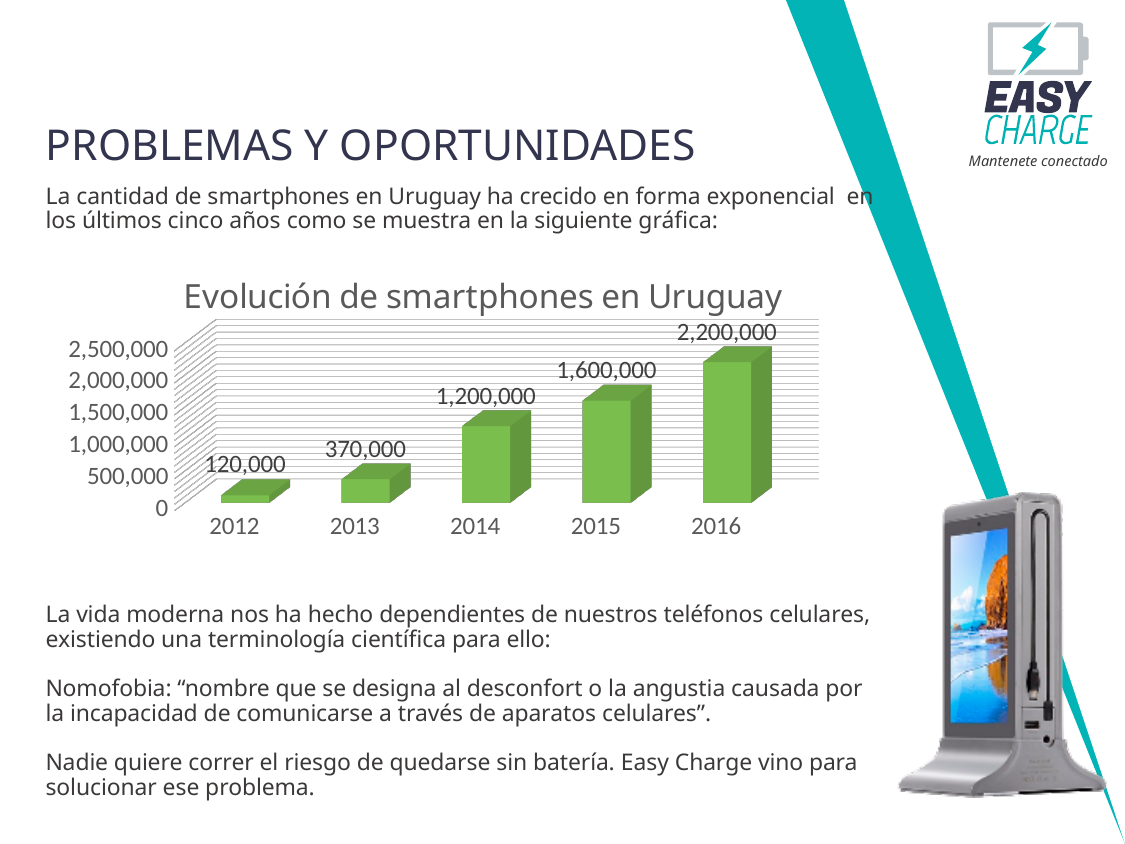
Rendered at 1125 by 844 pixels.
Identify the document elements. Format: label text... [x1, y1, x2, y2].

text_box PROBLEMAS Y OPORTUNIDADES [30, 75, 724, 177]
chart [32, 252, 845, 577]
picture [882, 492, 1108, 798]
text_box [785, 0, 1125, 844]
picture [984, 22, 1093, 145]
text_box La cantidad de smartphones en Uruguay ha crecido en forma exponencial en los últimos cinco años como se muestra en la siguiente gráfica: La vida moderna nos ha hecho dependientes de nuestros teléfonos celulares, existiendo una terminología científica para ello: Nomofobia: “nombre que se designa al desconfort o la angustia causada por la incapacidad de comunicarse a través de aparatos celulares”. Nadie quiere correr el riesgo de quedarse sin batería. Easy Charge vino para solucionar ese problema. [30, 177, 785, 810]
